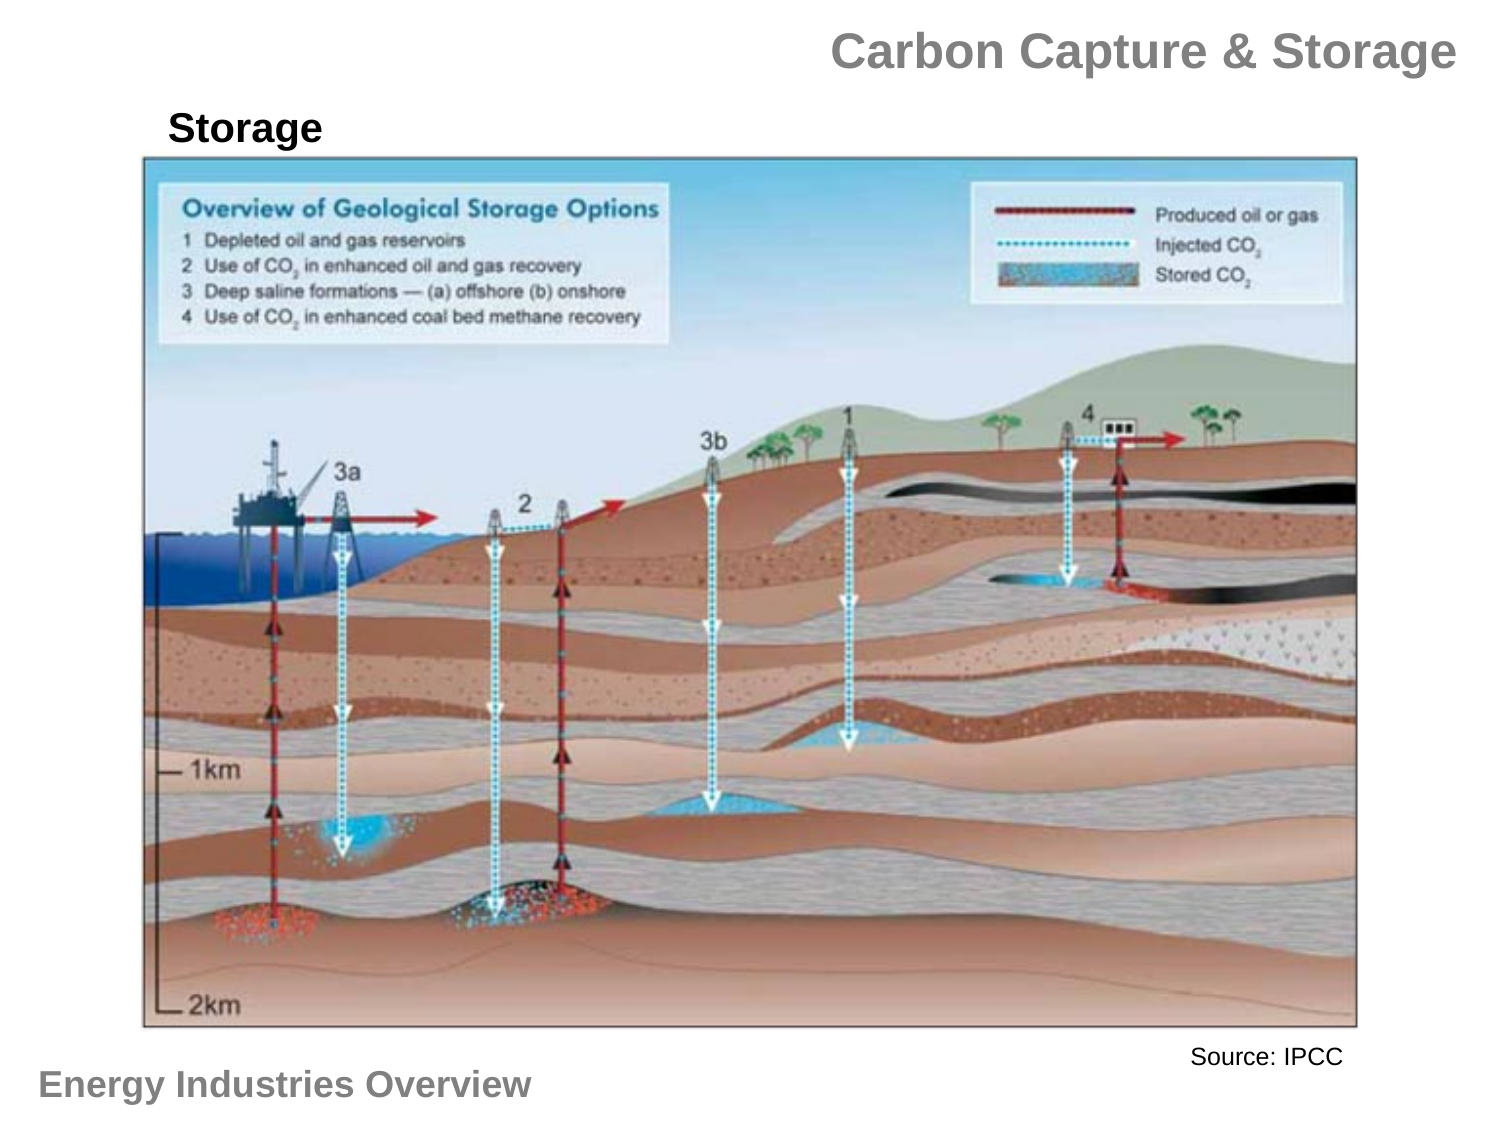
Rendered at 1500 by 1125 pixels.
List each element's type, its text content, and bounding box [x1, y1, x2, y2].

text_box Source: IPCC [1175, 1039, 1359, 1078]
picture [138, 151, 1360, 1032]
text_box Storage [153, 93, 339, 150]
text_box Carbon Capture & Storage [815, 11, 1473, 87]
text_box Energy Industries Overview [23, 1052, 1313, 1113]
